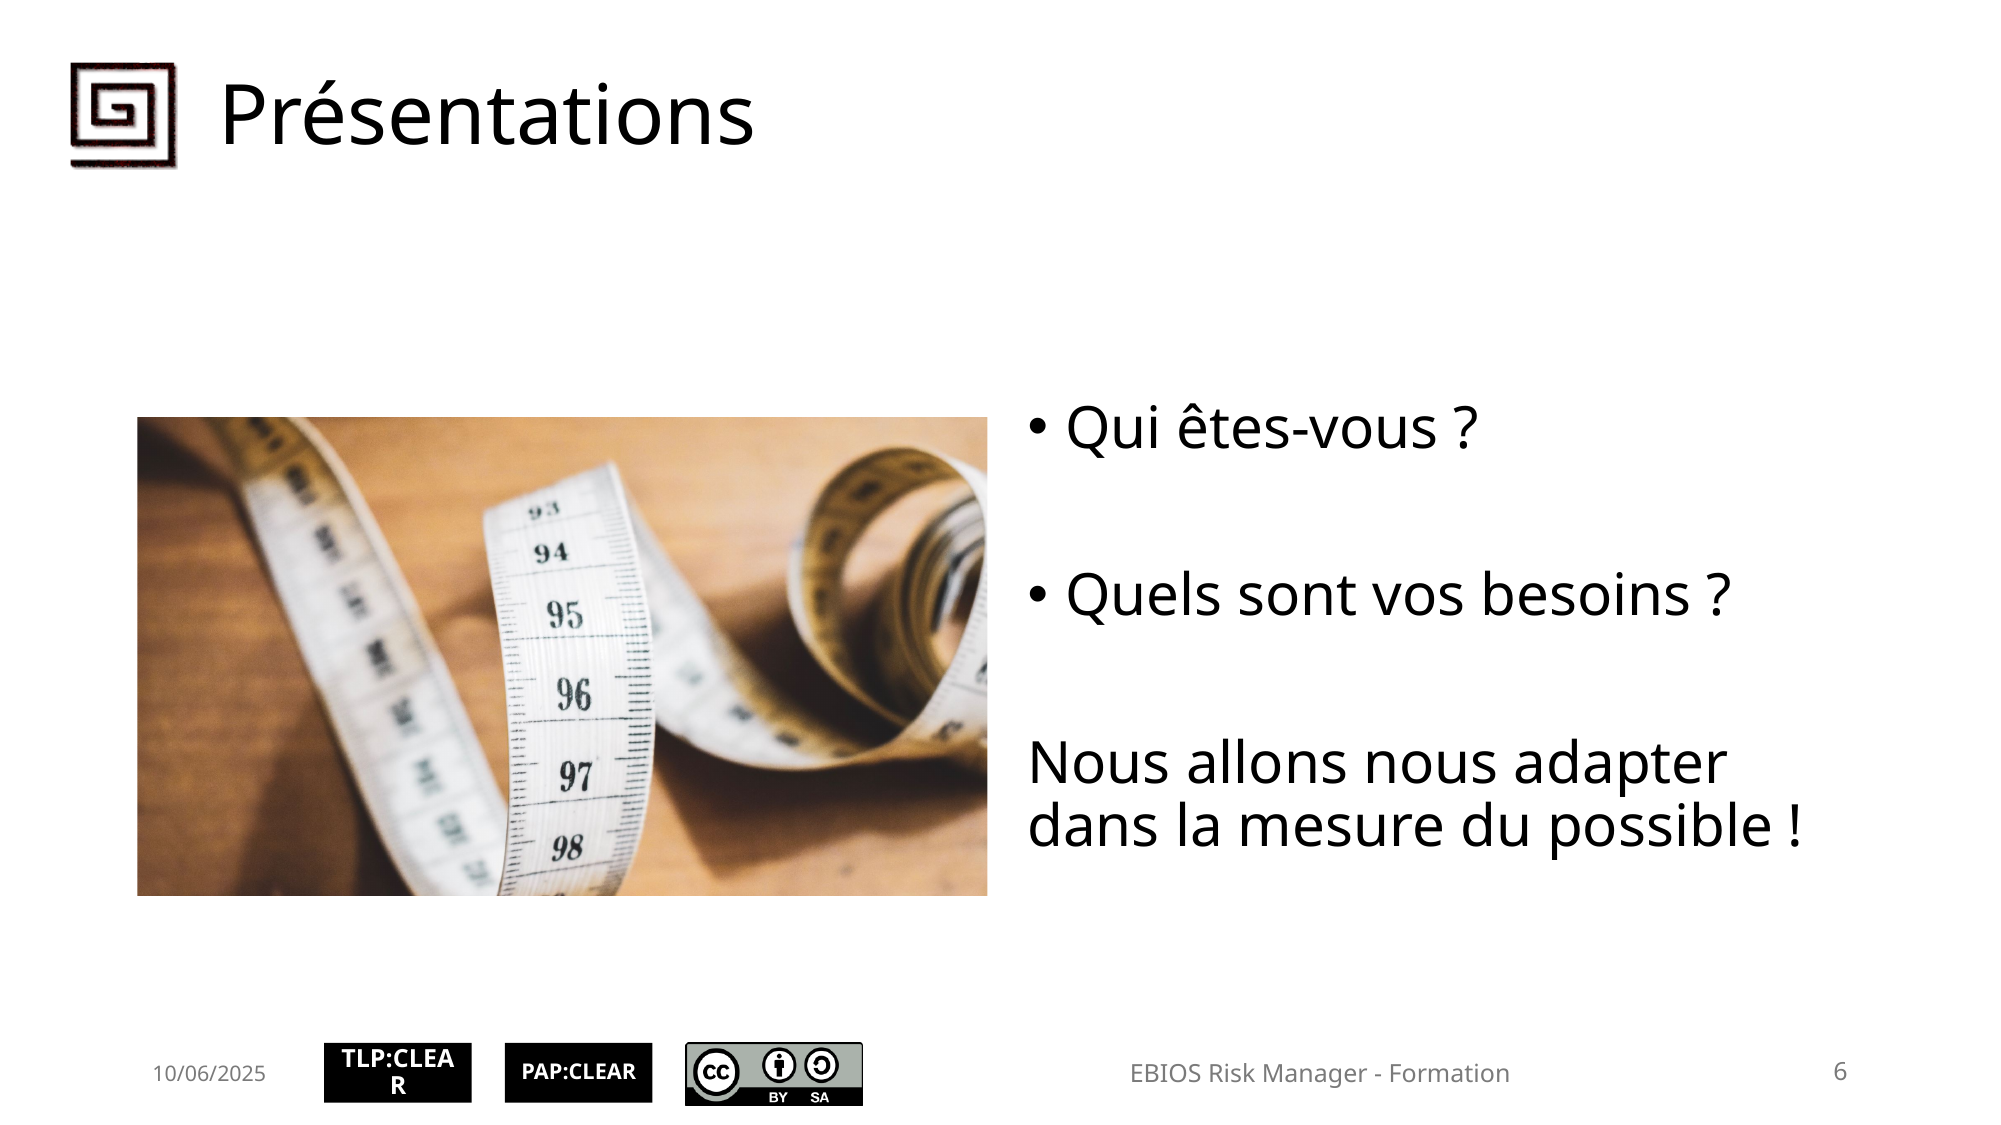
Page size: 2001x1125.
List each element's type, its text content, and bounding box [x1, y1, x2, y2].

slide_number 6 [1771, 1042, 1863, 1103]
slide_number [137, 1042, 291, 1103]
list Qui êtes-vous ? Quels sont vos besoins ? Nous allons nous adapter dans la mesure du possible ! [1012, 299, 1863, 1014]
footer EBIOS Risk Manager - Formation [895, 1042, 1746, 1103]
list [136, 417, 988, 896]
title Présentations [203, 59, 1863, 170]
picture [685, 1042, 863, 1106]
picture [67, 59, 178, 170]
